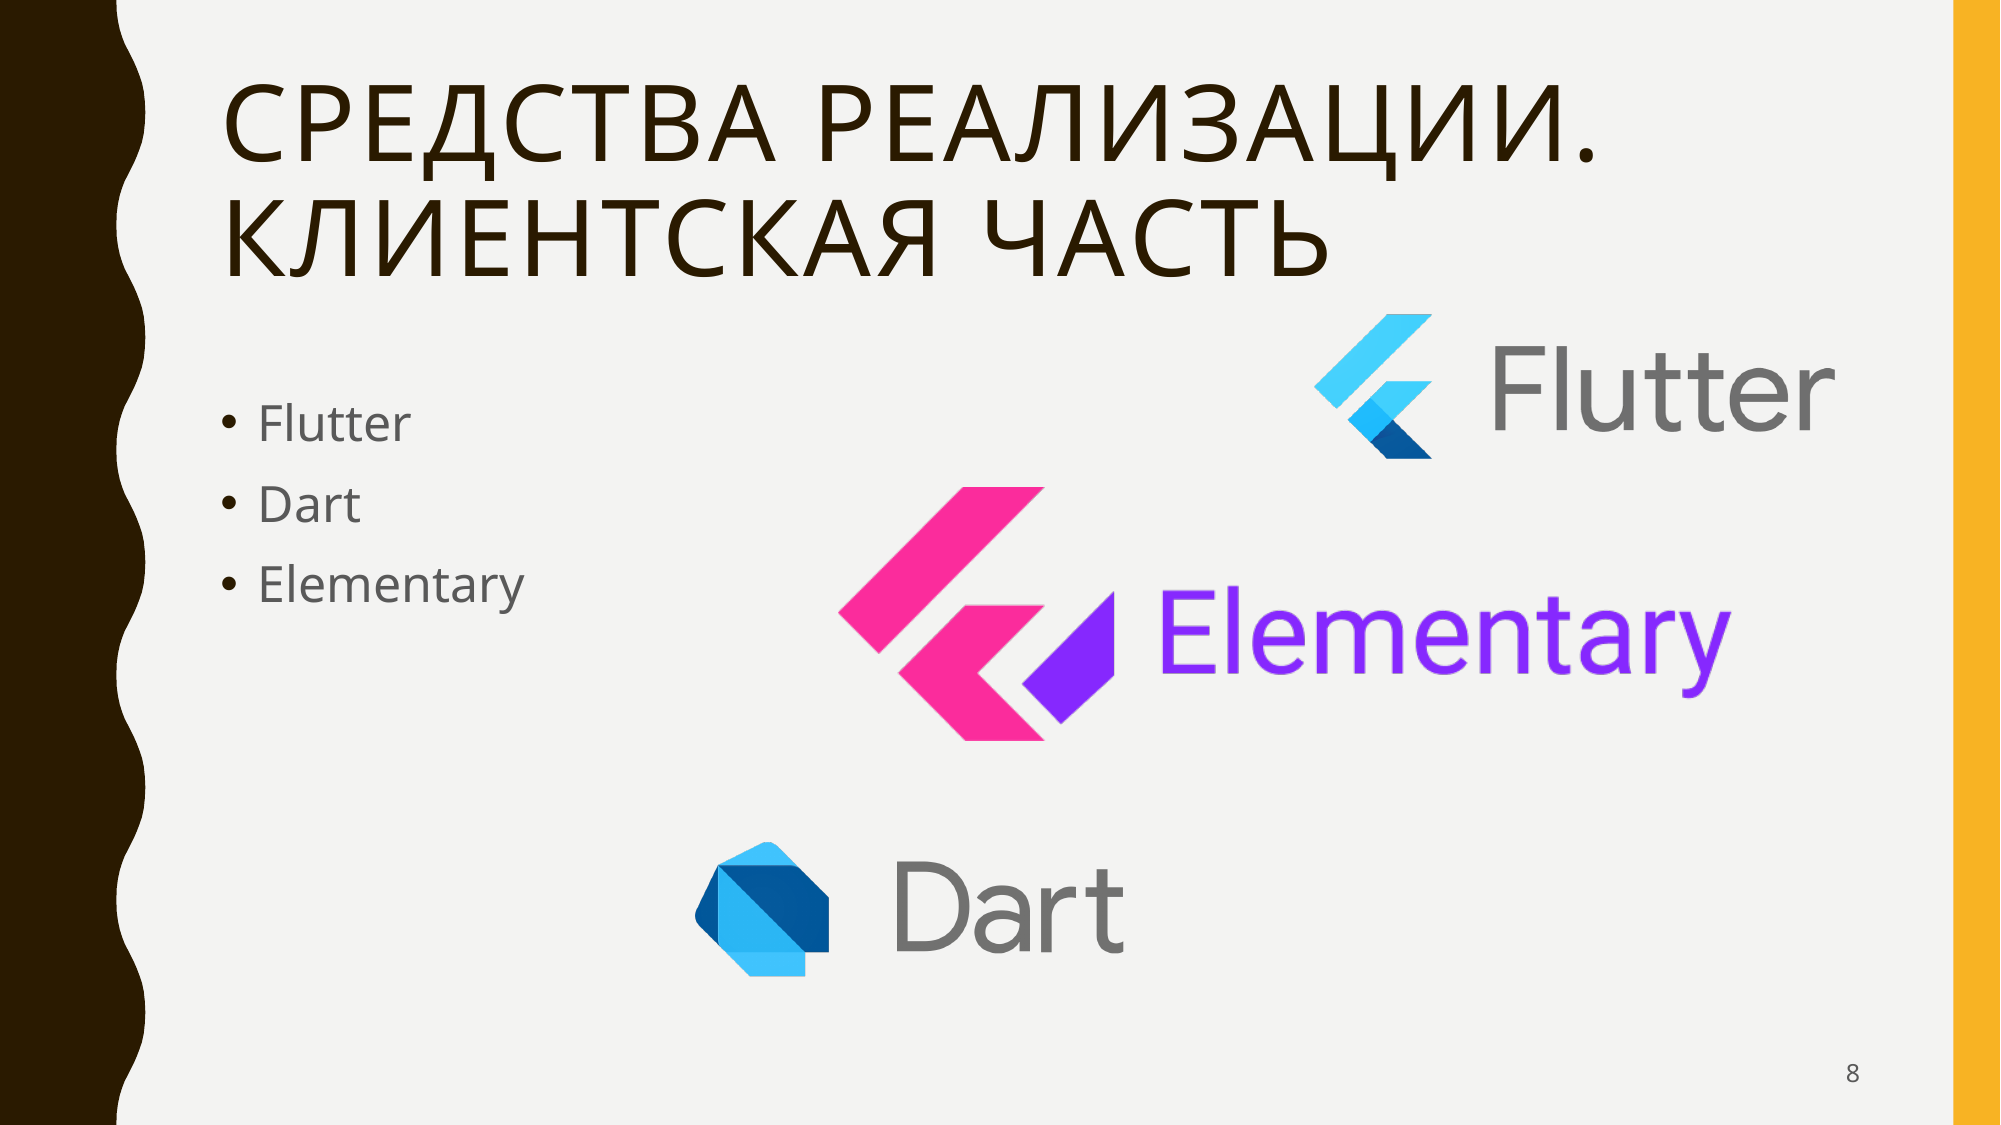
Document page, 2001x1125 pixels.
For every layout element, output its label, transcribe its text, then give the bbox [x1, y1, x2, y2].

list Flutter Dart Elementary [205, 378, 993, 972]
slide_number 8 [1412, 1045, 1875, 1103]
title Средства реализации. Клиентская часть [205, 62, 1875, 308]
picture [692, 179, 1980, 1125]
